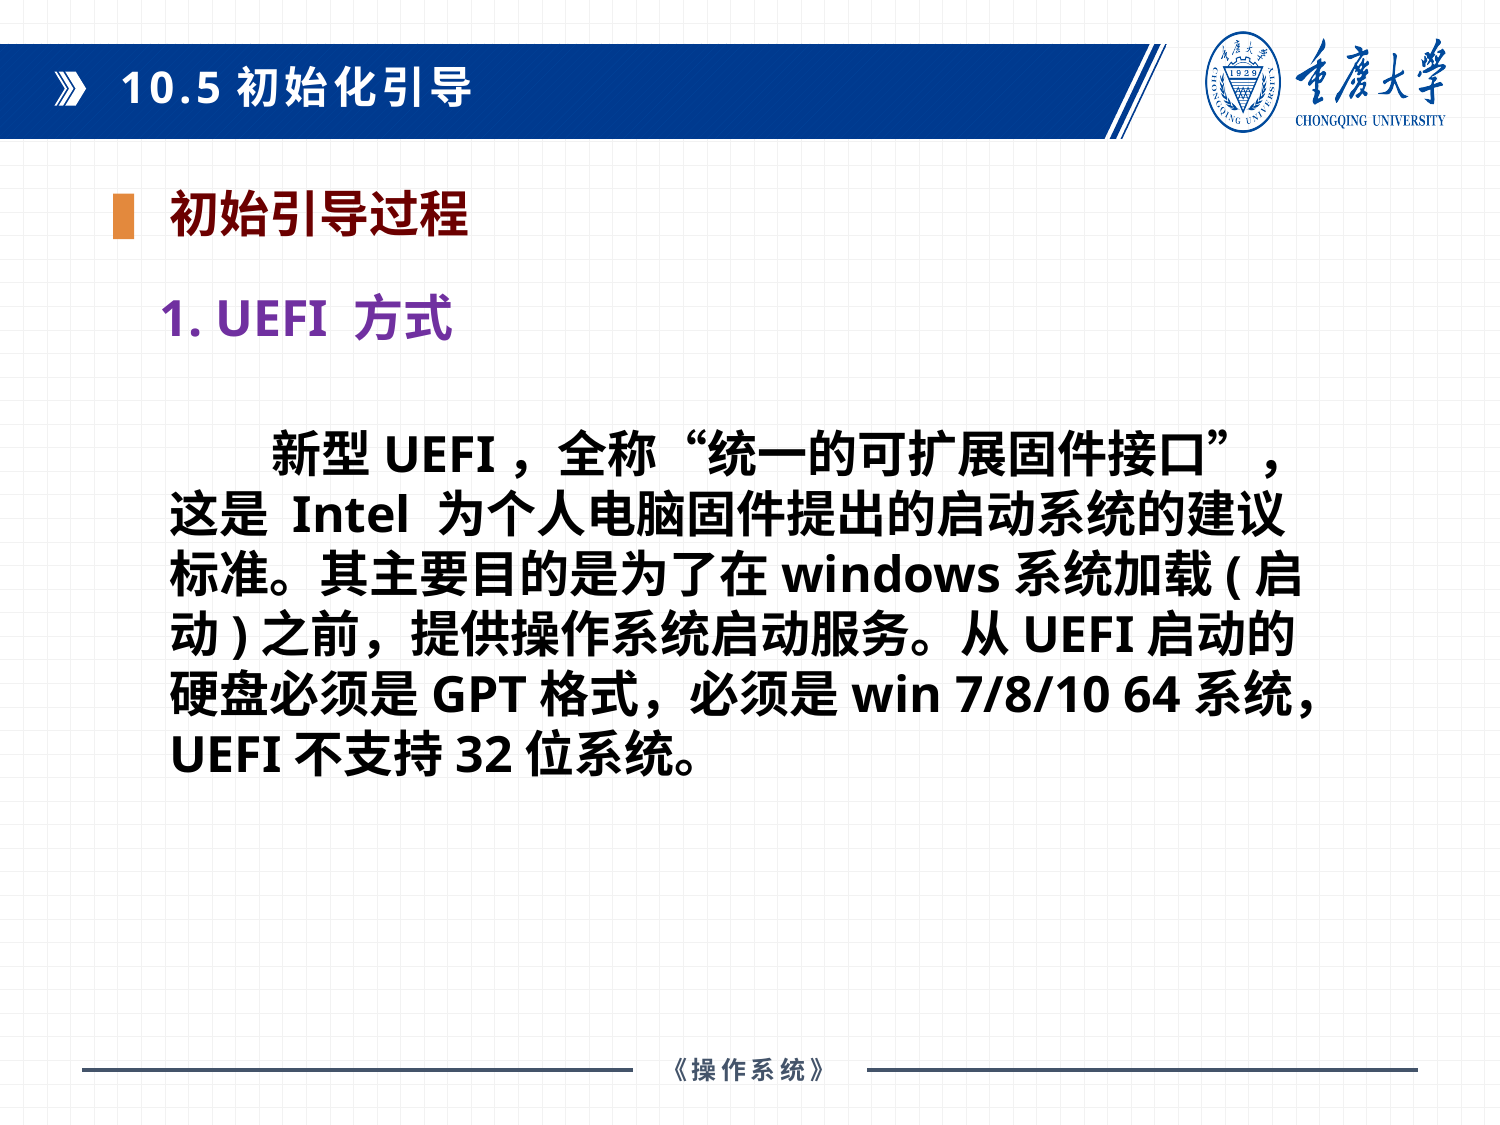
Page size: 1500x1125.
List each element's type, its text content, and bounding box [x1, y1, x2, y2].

text_box 1. UEFI 方式 [101, 263, 1378, 414]
text_box 新型UEFI，全称“统一的可扩展固件接口”，这是 Intel 为个人电脑固件提出的启动系统的建议标准。其主要目的是为了在windows系统加载(启动)之前，提供操作系统启动服务。从UEFI启动的硬盘必须是GPT格式，必须是win 7/8/10 64系统，UEFI不支持32位系统。 [154, 415, 1335, 790]
picture [1205, 31, 1446, 133]
text_box 初始引导过程 [154, 175, 767, 251]
text_box [112, 193, 135, 240]
text_box 10.5初始化引导 [104, 58, 1040, 142]
